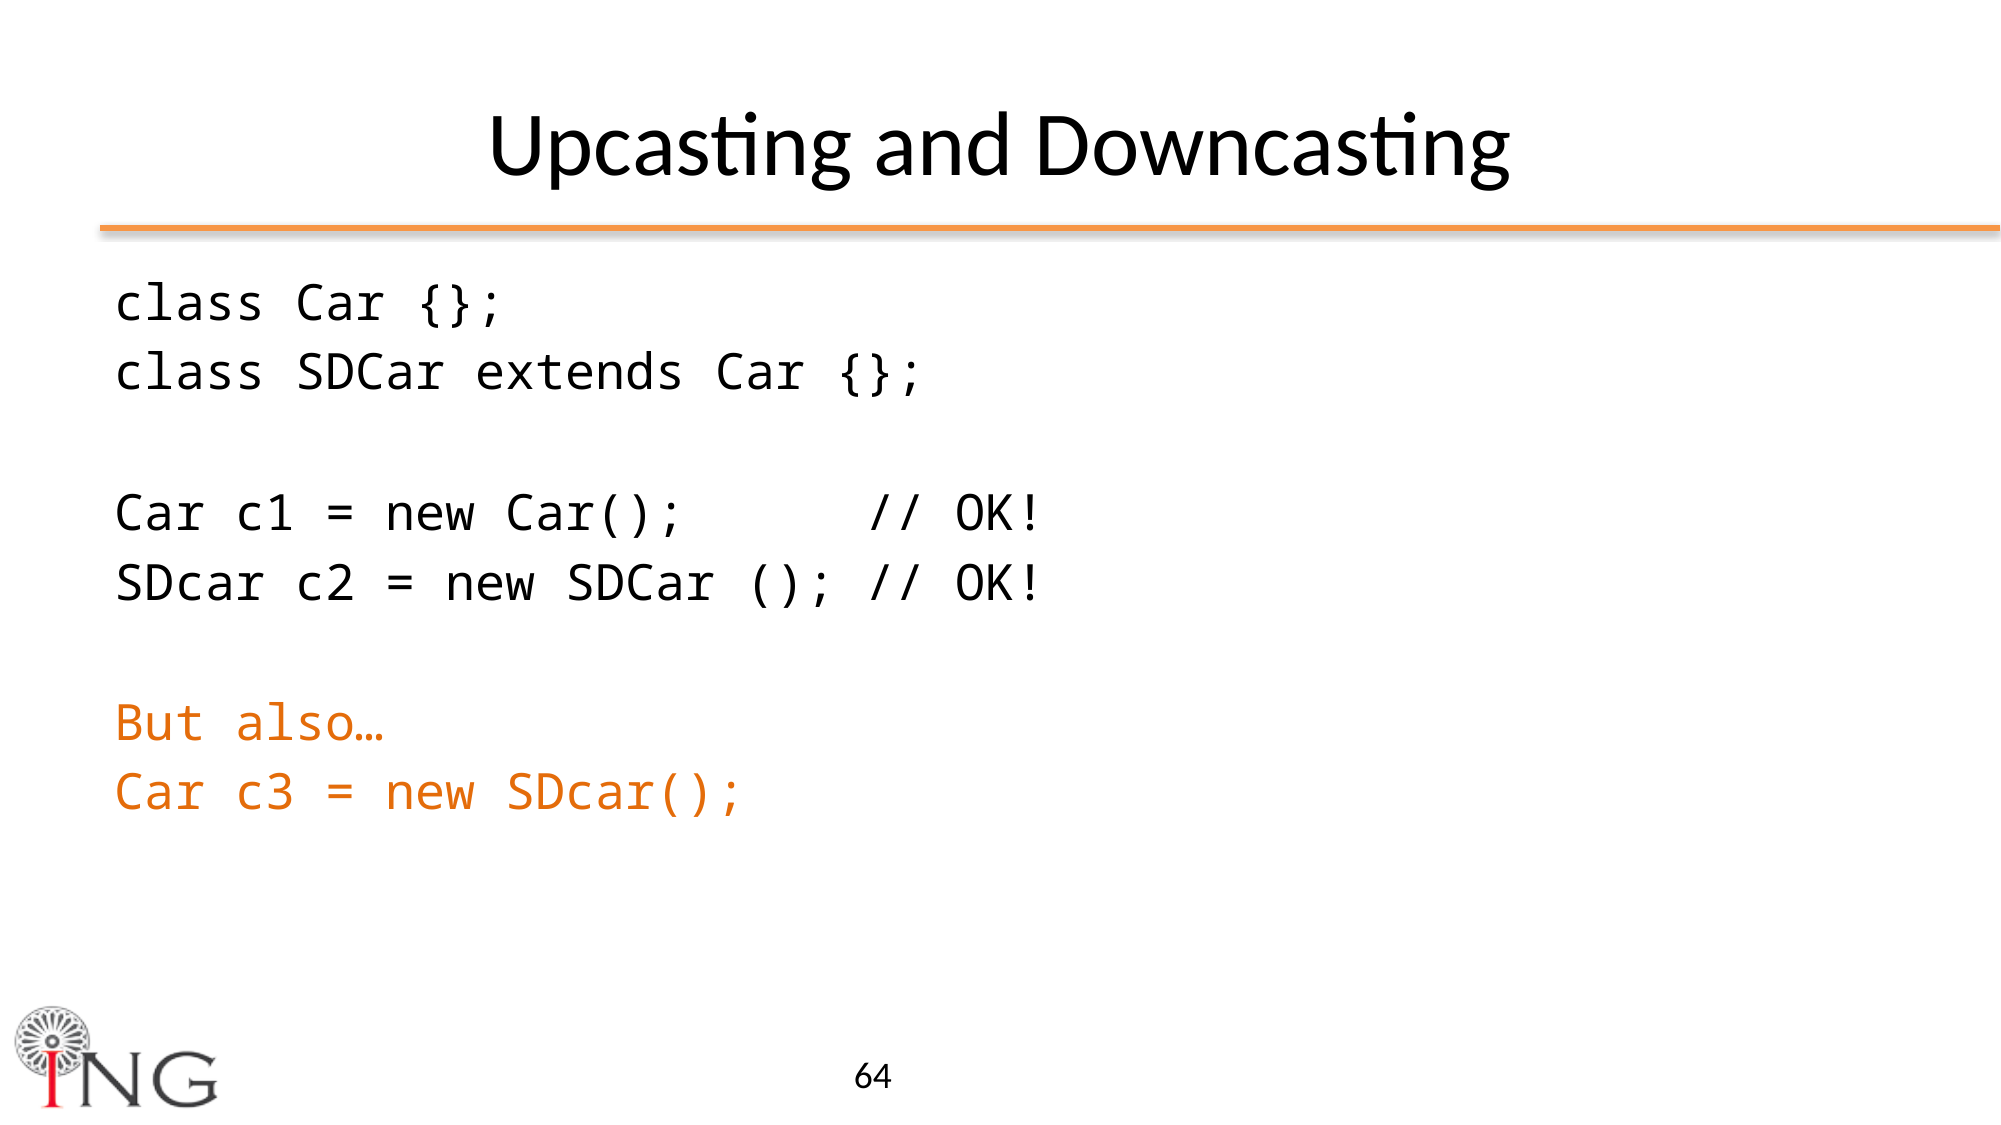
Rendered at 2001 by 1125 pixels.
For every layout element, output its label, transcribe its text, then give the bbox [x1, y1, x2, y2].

picture [0, 987, 244, 1125]
list class Car {}; class SDCar extends Car {}; Car c1 = new Car(); // OK! SDcar c2 = new SDCar (); // OK! But also… Car c3 = new SDcar(); [99, 262, 1900, 1005]
title Upcasting and Downcasting [99, 45, 1900, 233]
slide_number 64 [839, 1043, 1900, 1104]
